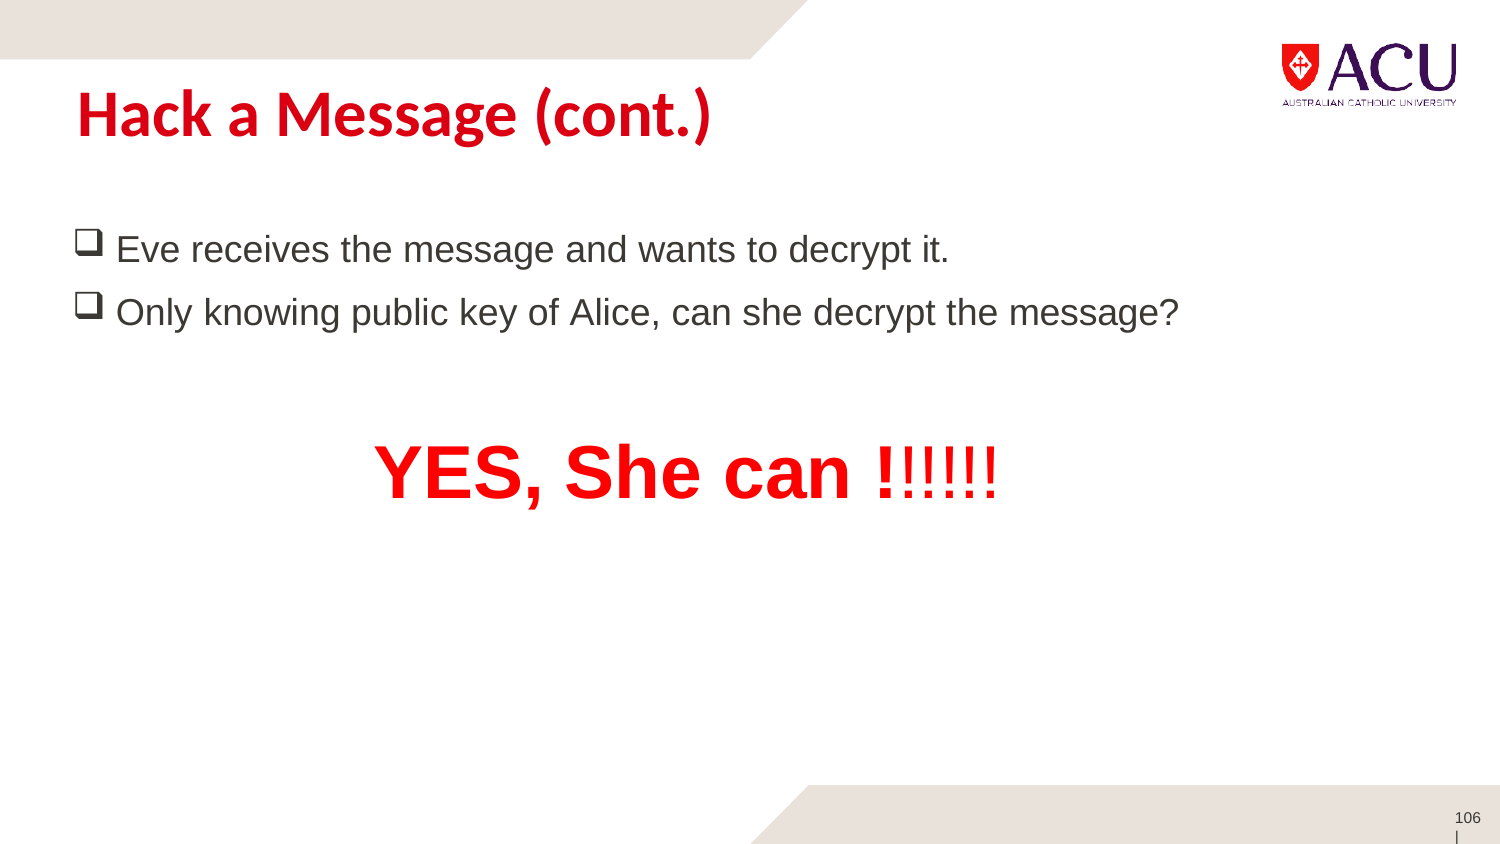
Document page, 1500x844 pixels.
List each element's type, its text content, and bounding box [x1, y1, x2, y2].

slide_number 106 | [1452, 807, 1487, 844]
title Hack a Message (cont.) [70, 51, 1430, 211]
text_box Eve receives the message and wants to decrypt it. Only knowing public key of Alice, can she decrypt the message? [70, 211, 1183, 333]
picture [1282, 43, 1456, 106]
text_box YES, She can !!!!!! [371, 421, 1005, 514]
